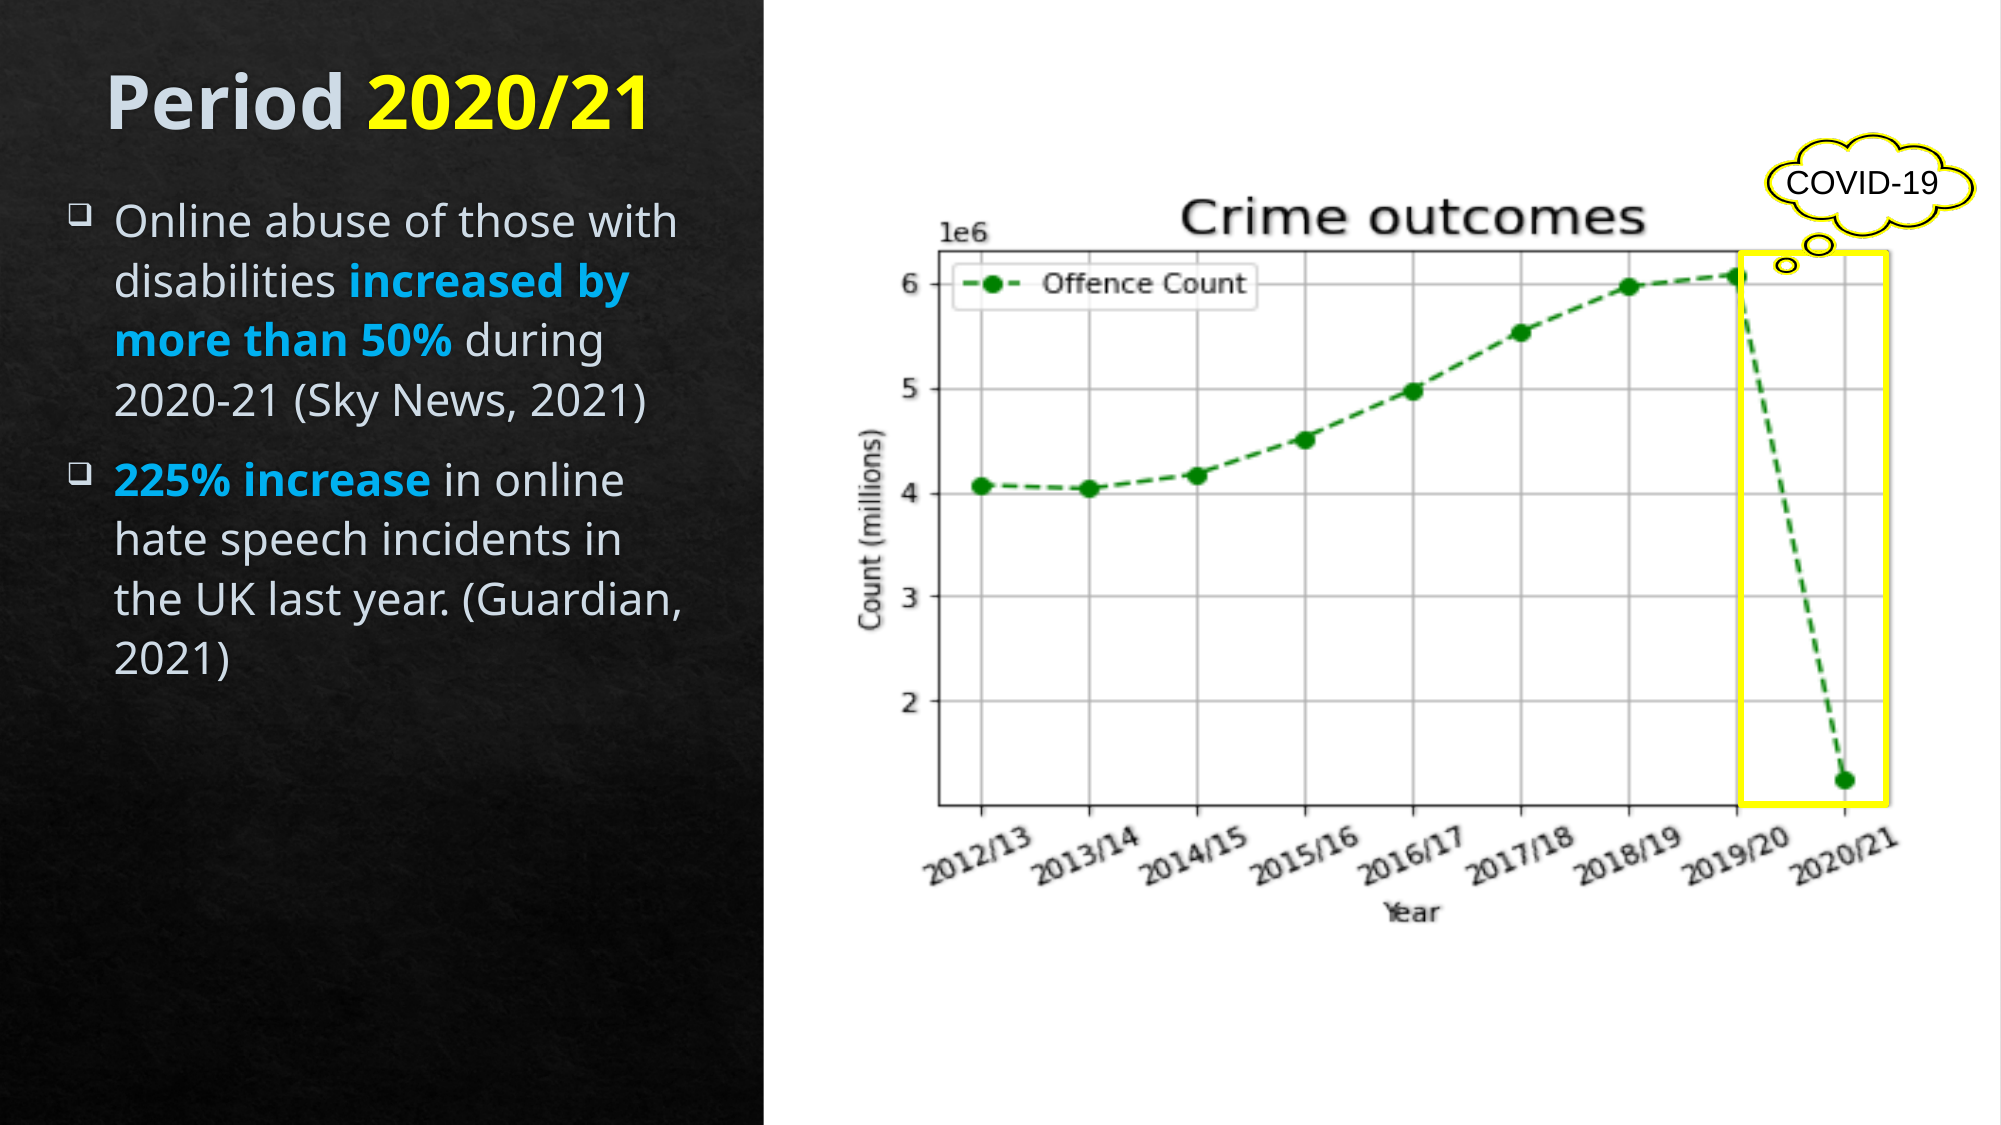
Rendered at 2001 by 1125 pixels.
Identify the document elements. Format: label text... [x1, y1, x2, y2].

text_box Online abuse of those with disabilities increased by more than 50% during 2020-21 (Sky News, 2021) 225% increase in online hate speech incidents in the UK last year. (Guardian, 2021) [45, 179, 719, 701]
picture [1740, 112, 2000, 298]
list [839, 179, 1925, 946]
text_box [762, 0, 2000, 1125]
text_box [0, 0, 762, 1125]
title Period 2020/21 [24, 56, 736, 154]
